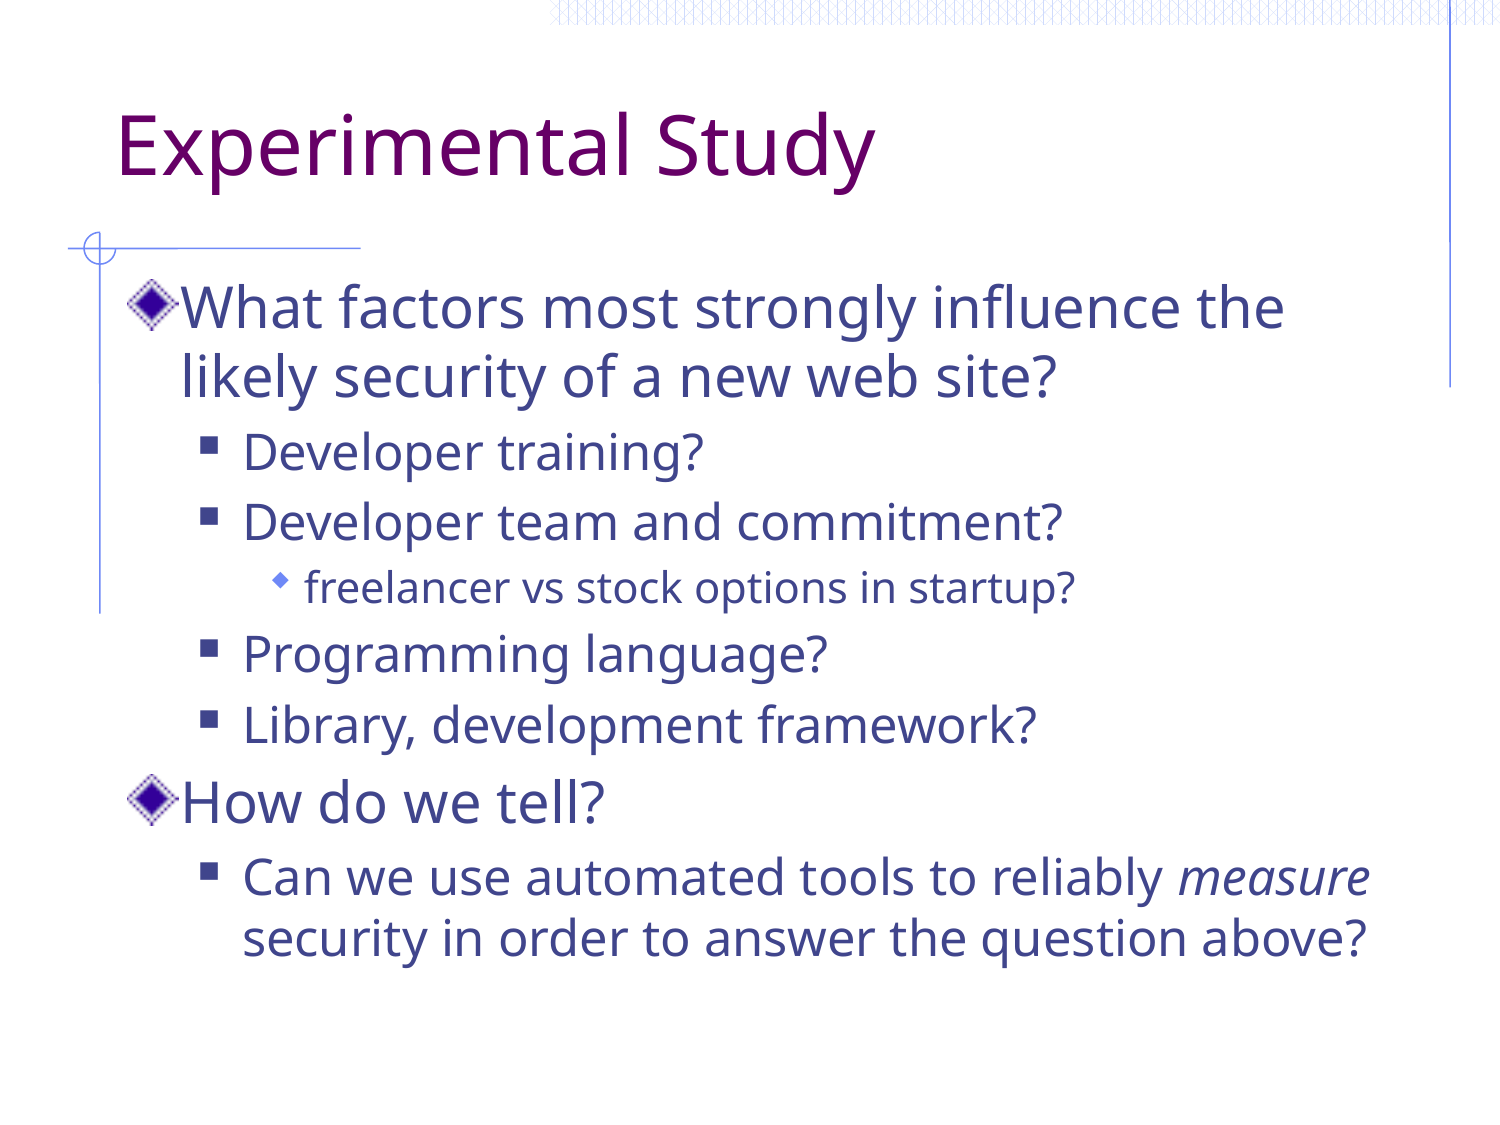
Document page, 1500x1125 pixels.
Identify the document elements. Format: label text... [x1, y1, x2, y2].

picture [127, 774, 179, 826]
list What factors most strongly influence the likely security of a new web site? Developer training? Developer team and commitment? freelancer vs stock options in startup? Programming language? Library, development framework? How do we tell? Can we use automated tools to reliably measure security in order to answer the question above? [112, 262, 1388, 1026]
title Experimental Study [99, 49, 1376, 201]
picture [127, 279, 179, 331]
